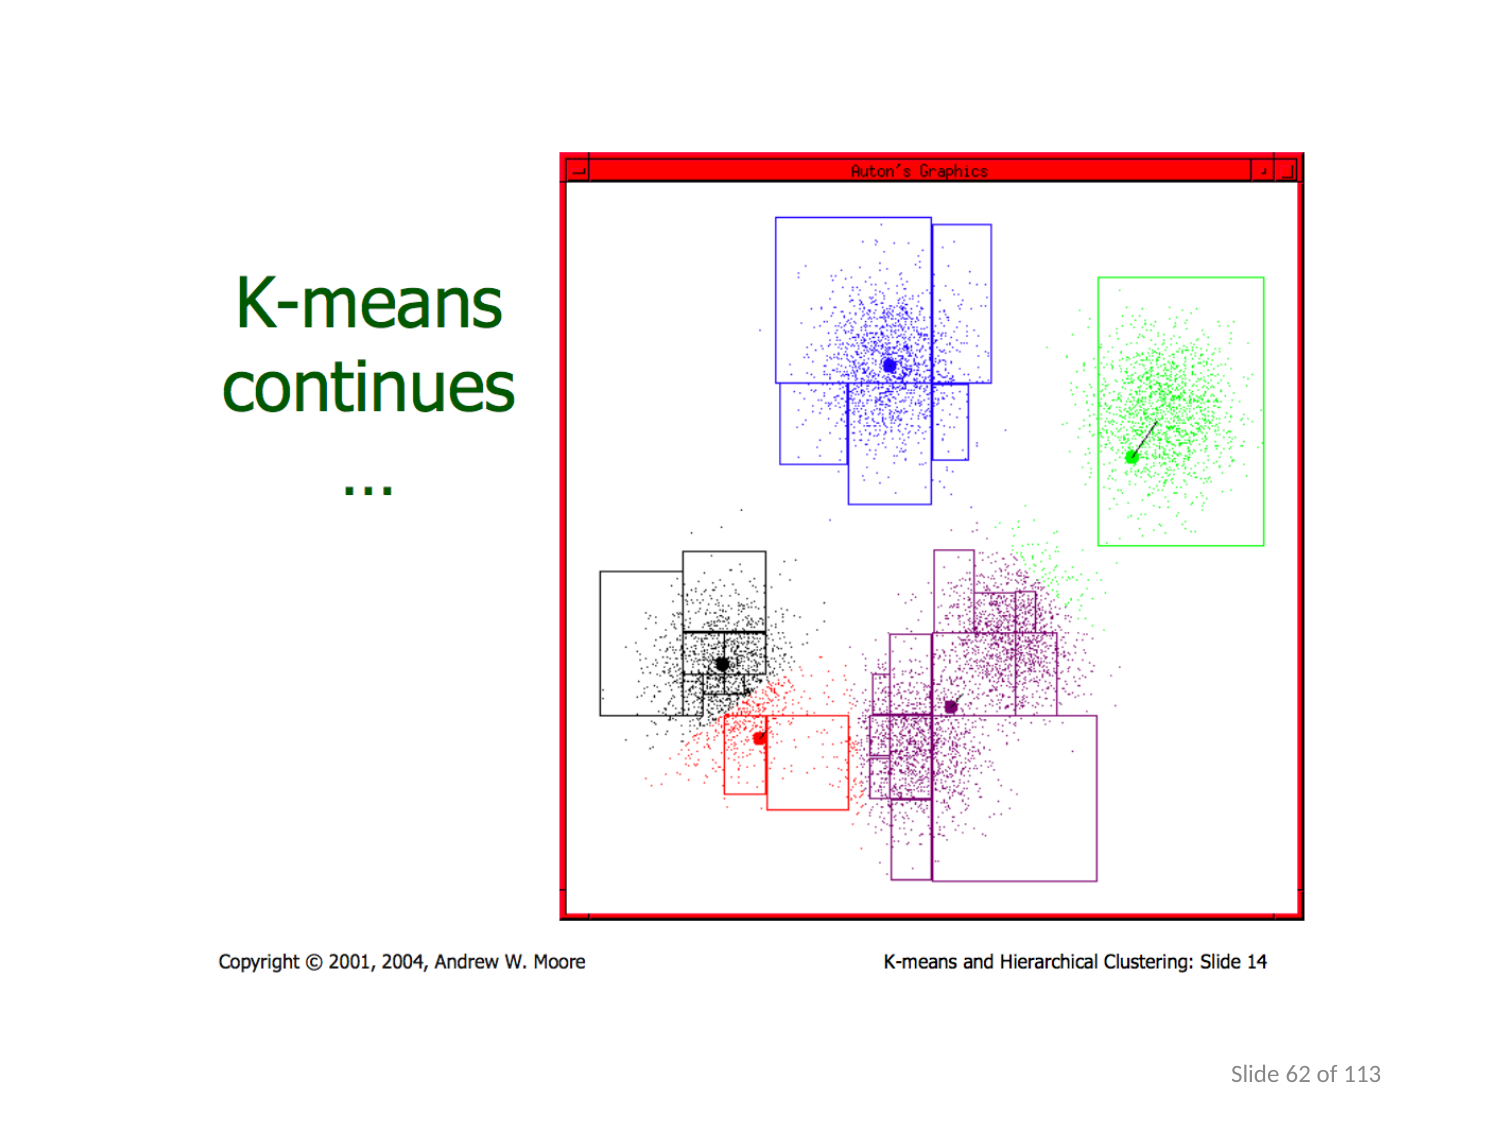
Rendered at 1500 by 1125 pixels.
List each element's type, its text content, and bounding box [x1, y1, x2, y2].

picture [187, 149, 1313, 976]
slide_number Slide ‹#› of 113 [1059, 1042, 1397, 1103]
